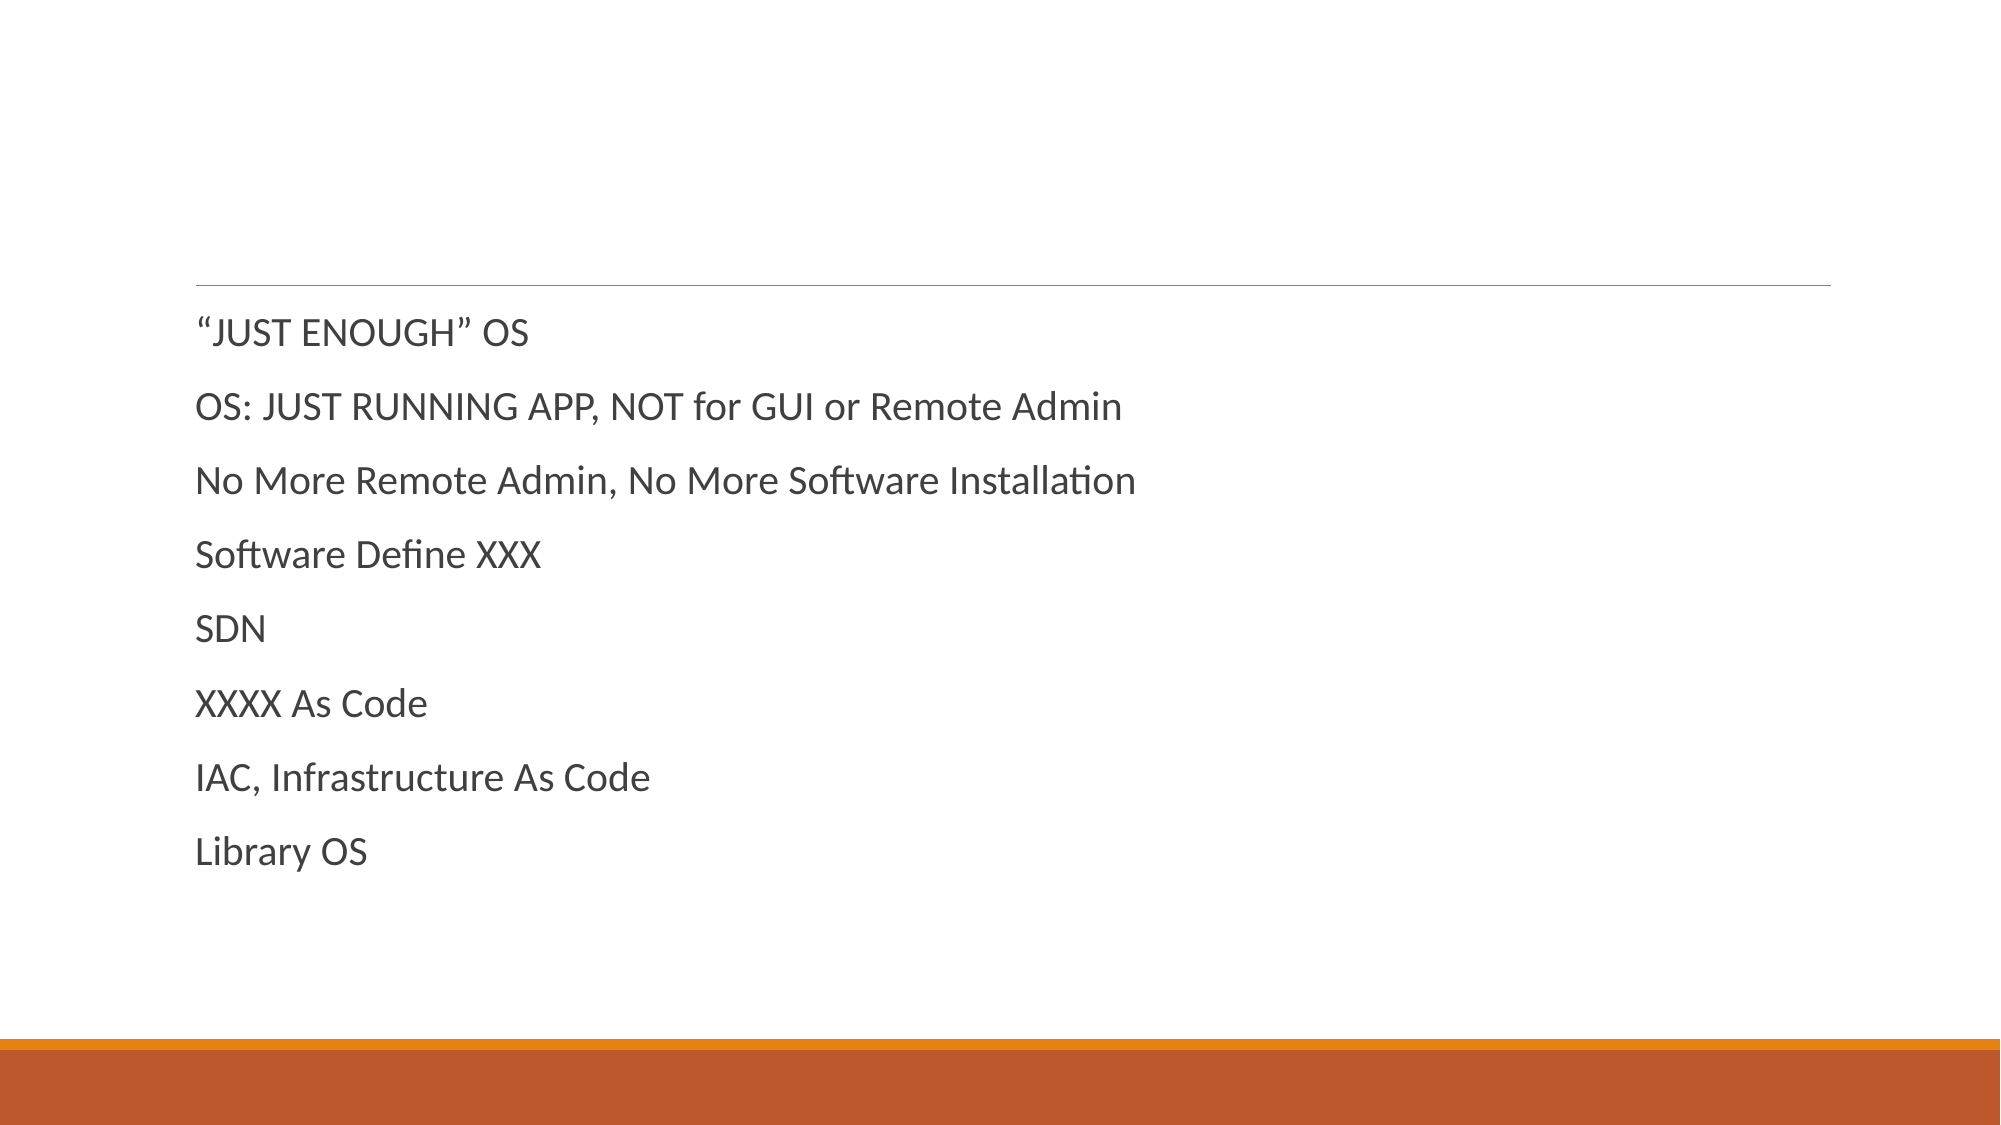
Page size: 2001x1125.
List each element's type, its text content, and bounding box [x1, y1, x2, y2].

list “JUST ENOUGH” OS OS: JUST RUNNING APP, NOT for GUI or Remote Admin No More Remote Admin, No More Software Installation Software Define XXX SDN XXXX As Code IAC, Infrastructure As Code Library OS [180, 302, 1830, 963]
